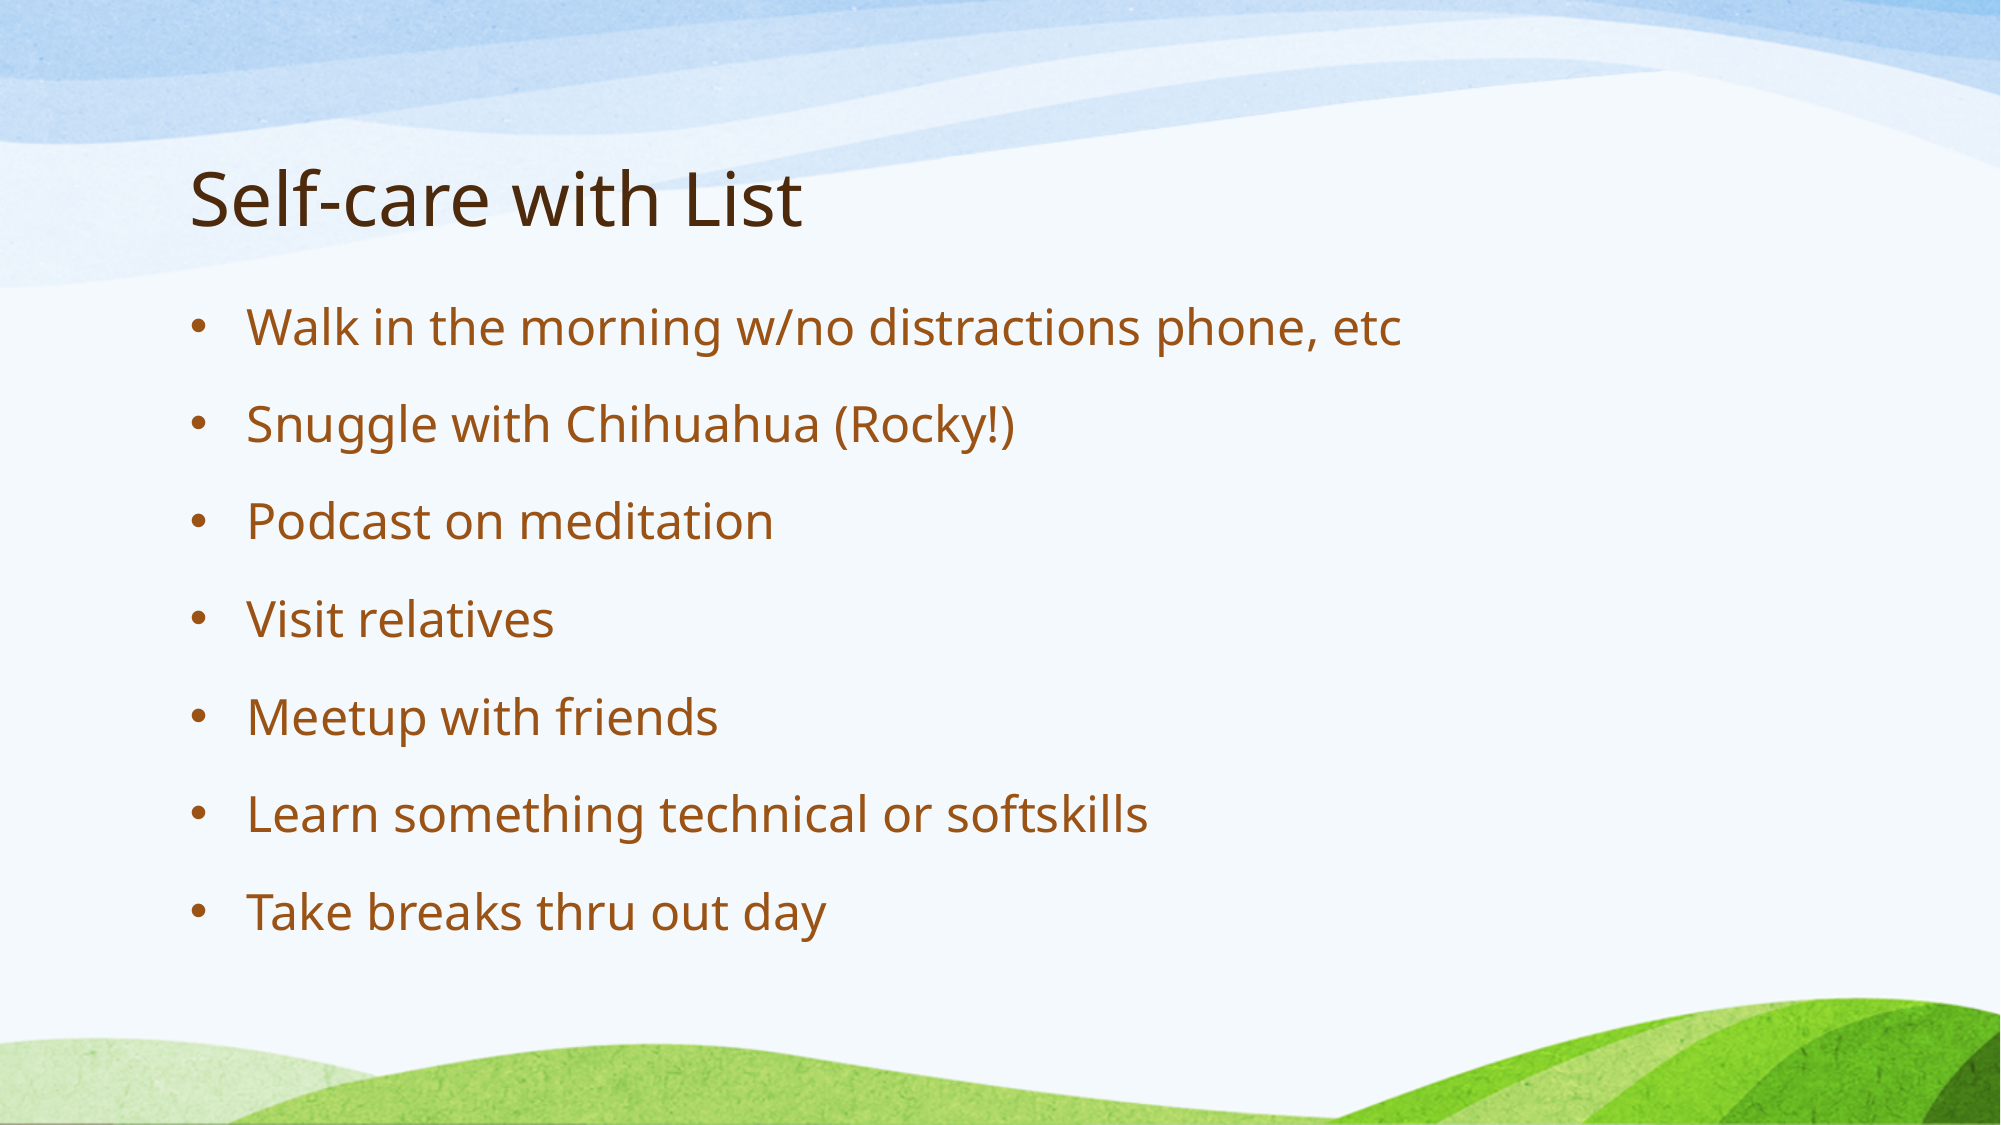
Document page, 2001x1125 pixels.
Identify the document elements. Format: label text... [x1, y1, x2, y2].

list Walk in the morning w/no distractions phone, etc Snuggle with Chihuahua (Rocky!) Podcast on meditation Visit relatives Meetup with friends Learn something technical or softskills Take breaks thru out day [174, 287, 1825, 982]
title Self-care with List [174, 50, 1825, 250]
picture [0, 0, 2001, 1125]
